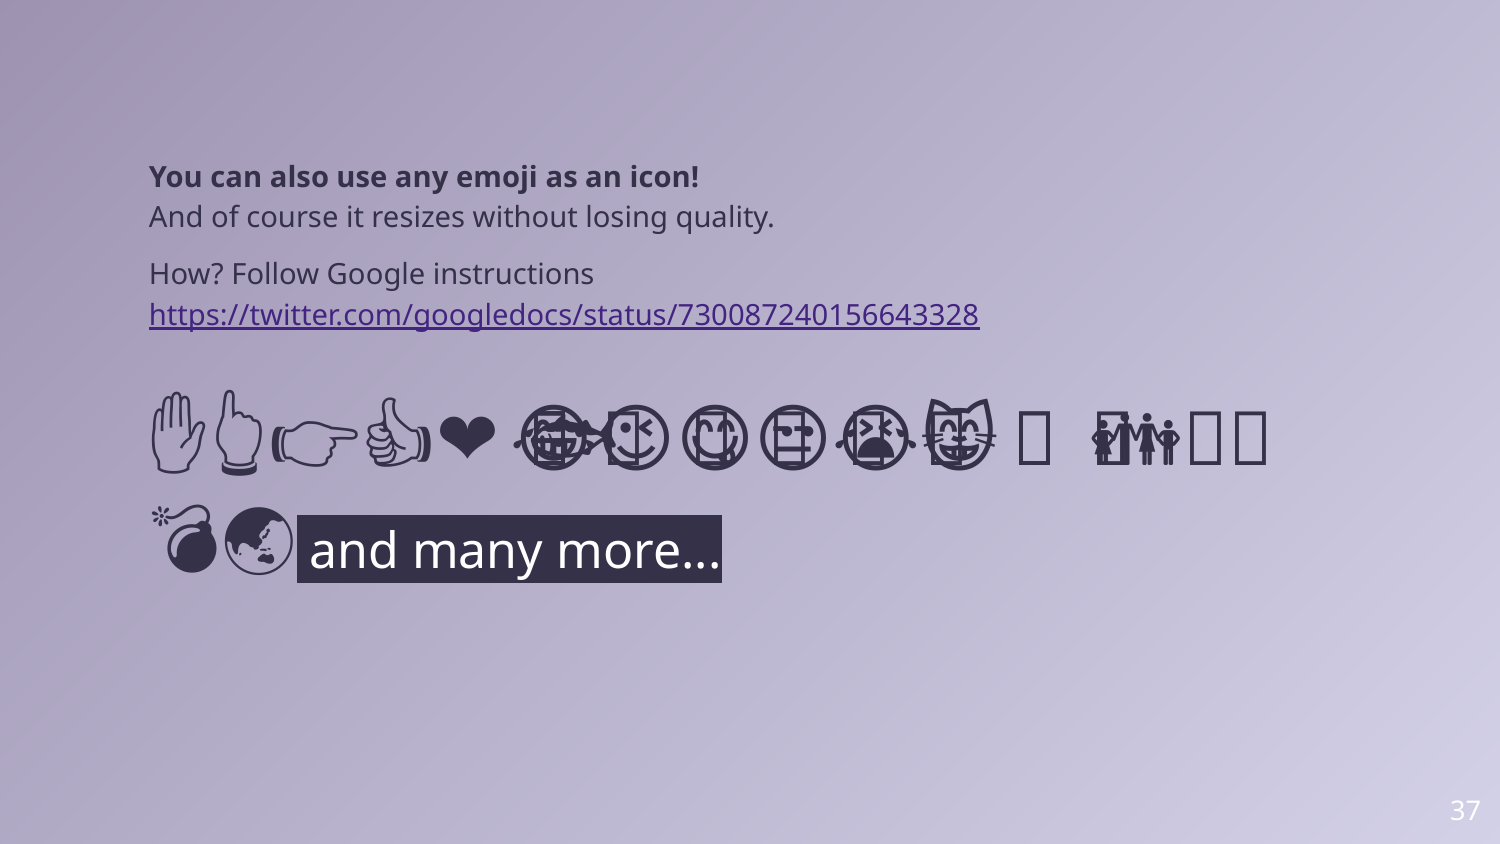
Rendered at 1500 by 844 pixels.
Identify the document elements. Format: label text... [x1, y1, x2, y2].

slide_number ‹#› [1391, 779, 1482, 844]
text_box ✋👆👉👍👤👦👧👨👩👪💃🏃💑❤😂😉😋😒😭👶😸🐟🍒🍔💣📌📖🔨🎃🎈🎨🏈🏰🌏🔌🔑 and many more... [148, 376, 1351, 701]
list You can also use any emoji as an icon! And of course it resizes without losing quality. How? Follow Google instructions https://twitter.com/googledocs/status/730087240156643328 [148, 153, 1351, 342]
